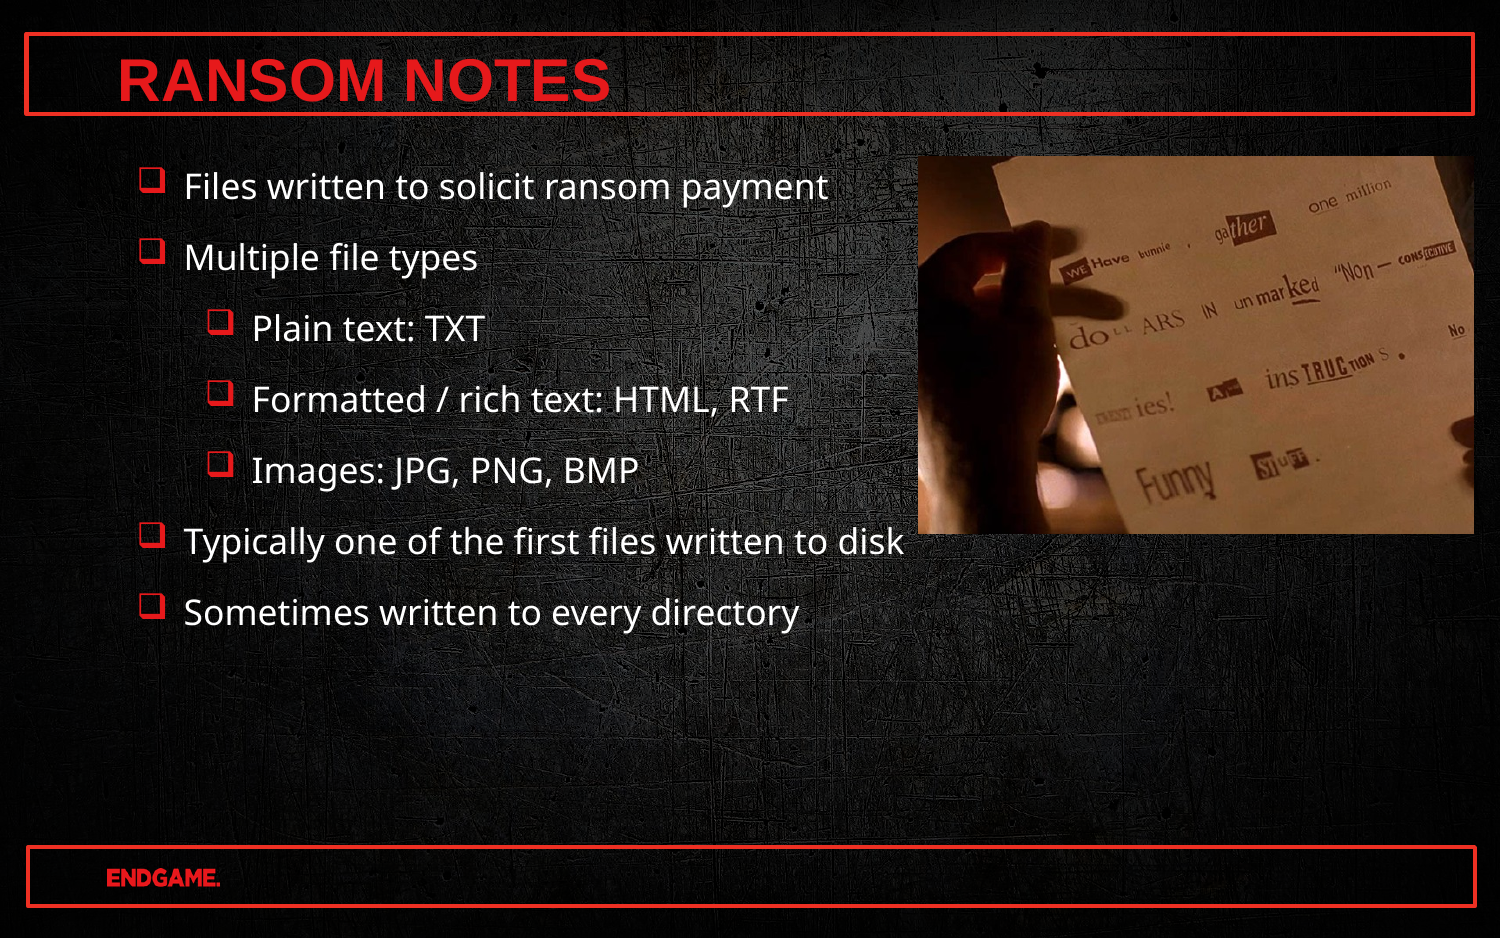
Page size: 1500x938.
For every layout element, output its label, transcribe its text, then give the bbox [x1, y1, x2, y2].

list Files written to solicit ransom payment Multiple file types Plain text: TXT Formatted / rich text: HTML, RTF Images: JPG, PNG, BMP Typically one of the first files written to disk Sometimes written to every directory [103, 135, 1397, 819]
text_box [24, 32, 1475, 116]
text_box [26, 845, 1477, 908]
picture [0, 0, 1500, 938]
